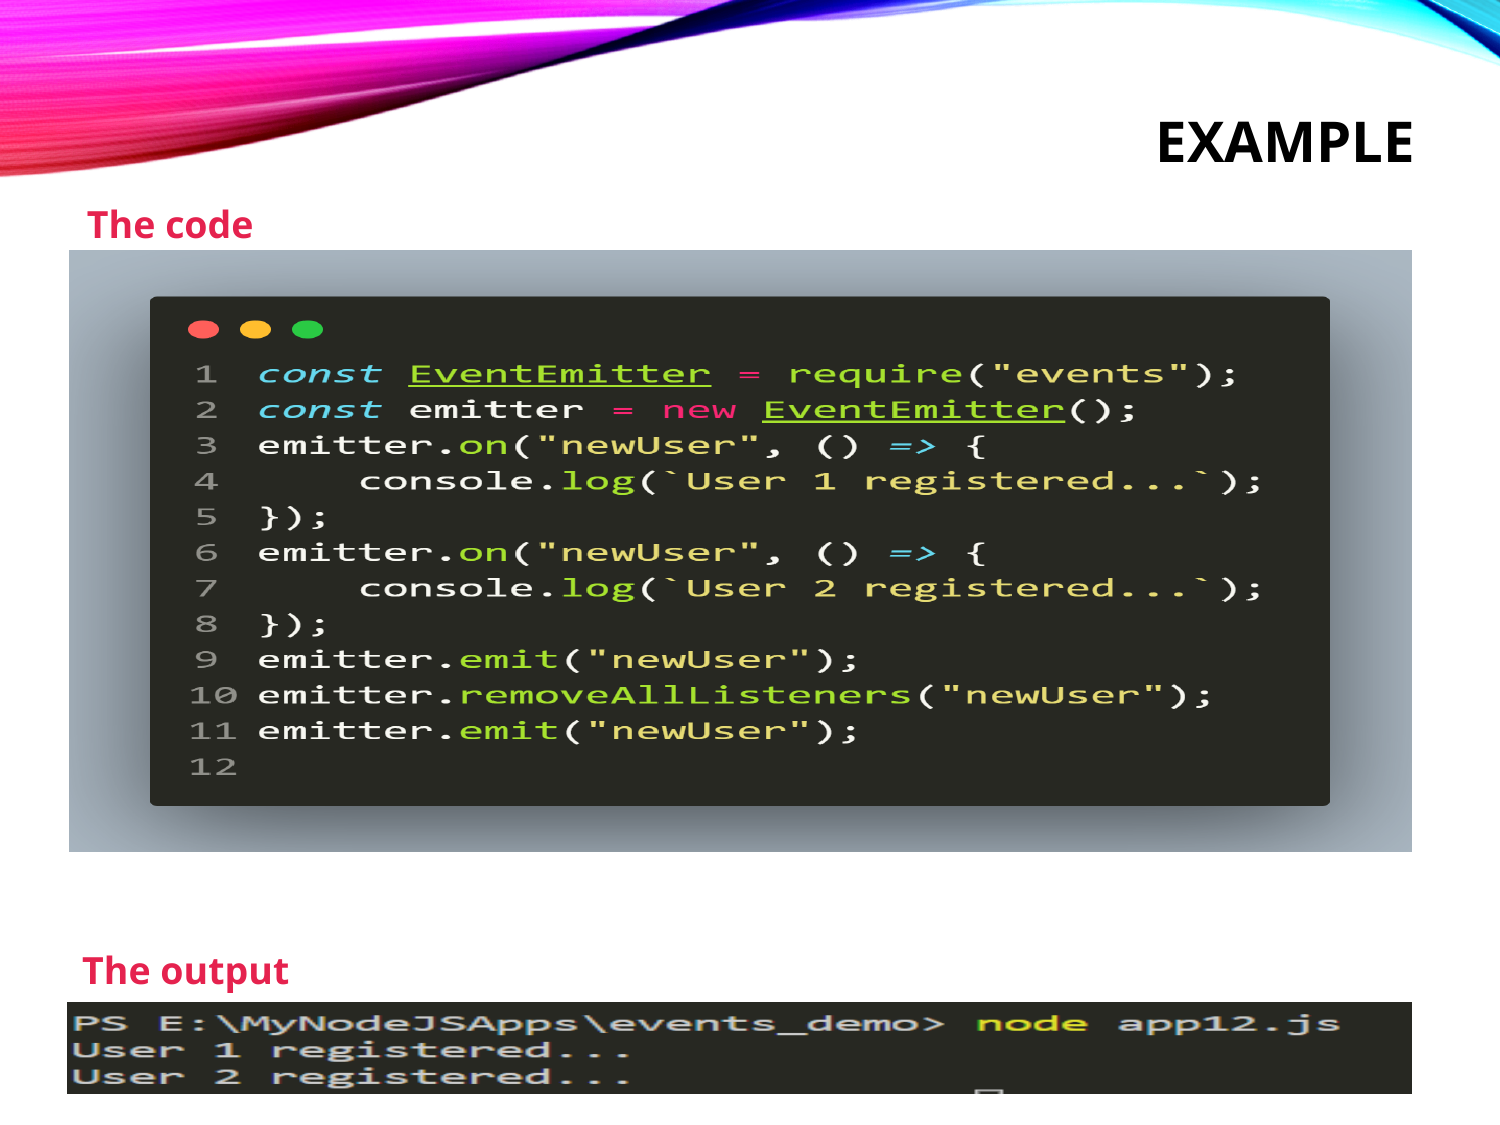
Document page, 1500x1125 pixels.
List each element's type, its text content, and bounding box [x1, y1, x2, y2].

picture [67, 1002, 1412, 1095]
text_box The code [72, 170, 822, 250]
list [69, 250, 1412, 852]
title example [383, 38, 1431, 251]
picture [0, 0, 1500, 178]
text_box The output [67, 916, 818, 1000]
